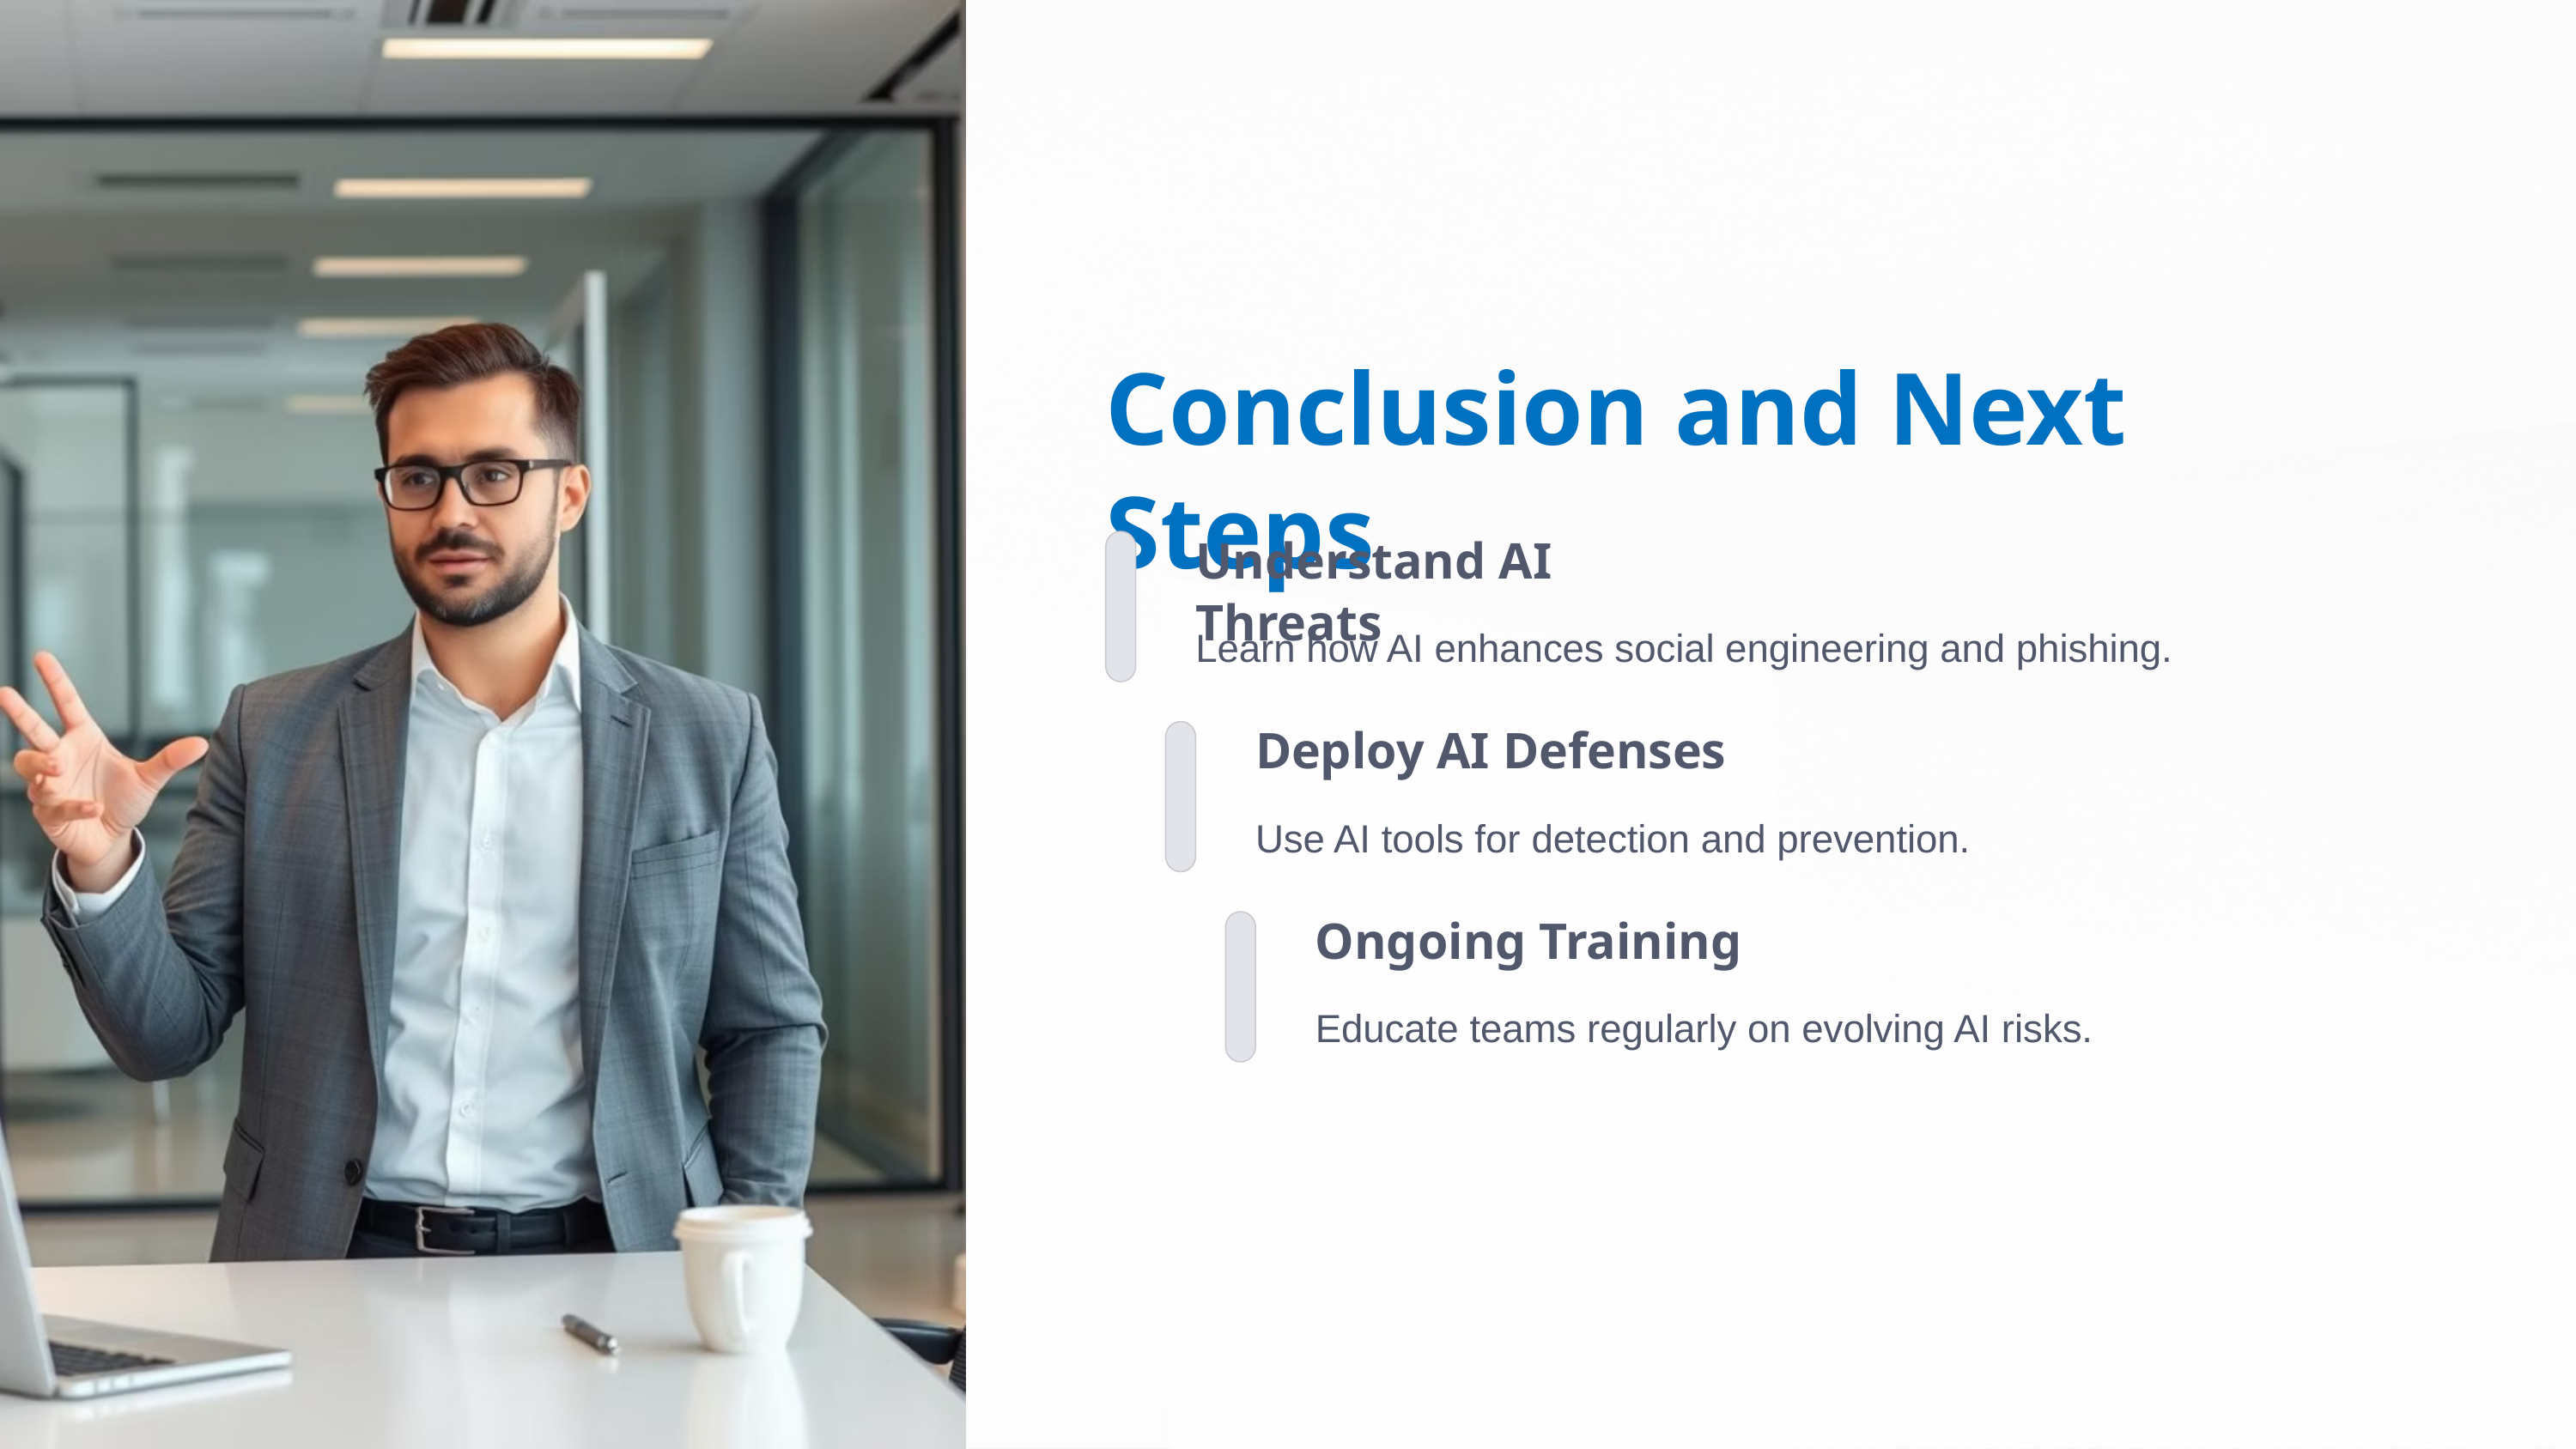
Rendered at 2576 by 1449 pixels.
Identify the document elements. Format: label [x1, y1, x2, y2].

text_box [1104, 530, 1137, 683]
text_box [1195, 617, 2437, 682]
text_box [0, 0, 2576, 1449]
text_box [1255, 721, 1755, 785]
text_box [1195, 530, 1740, 594]
text_box [1315, 911, 1815, 974]
text_box [1105, 346, 2409, 472]
text_box [1224, 911, 1257, 1064]
text_box [1164, 720, 1197, 873]
text_box [1255, 807, 2437, 872]
text_box [1315, 997, 2437, 1063]
